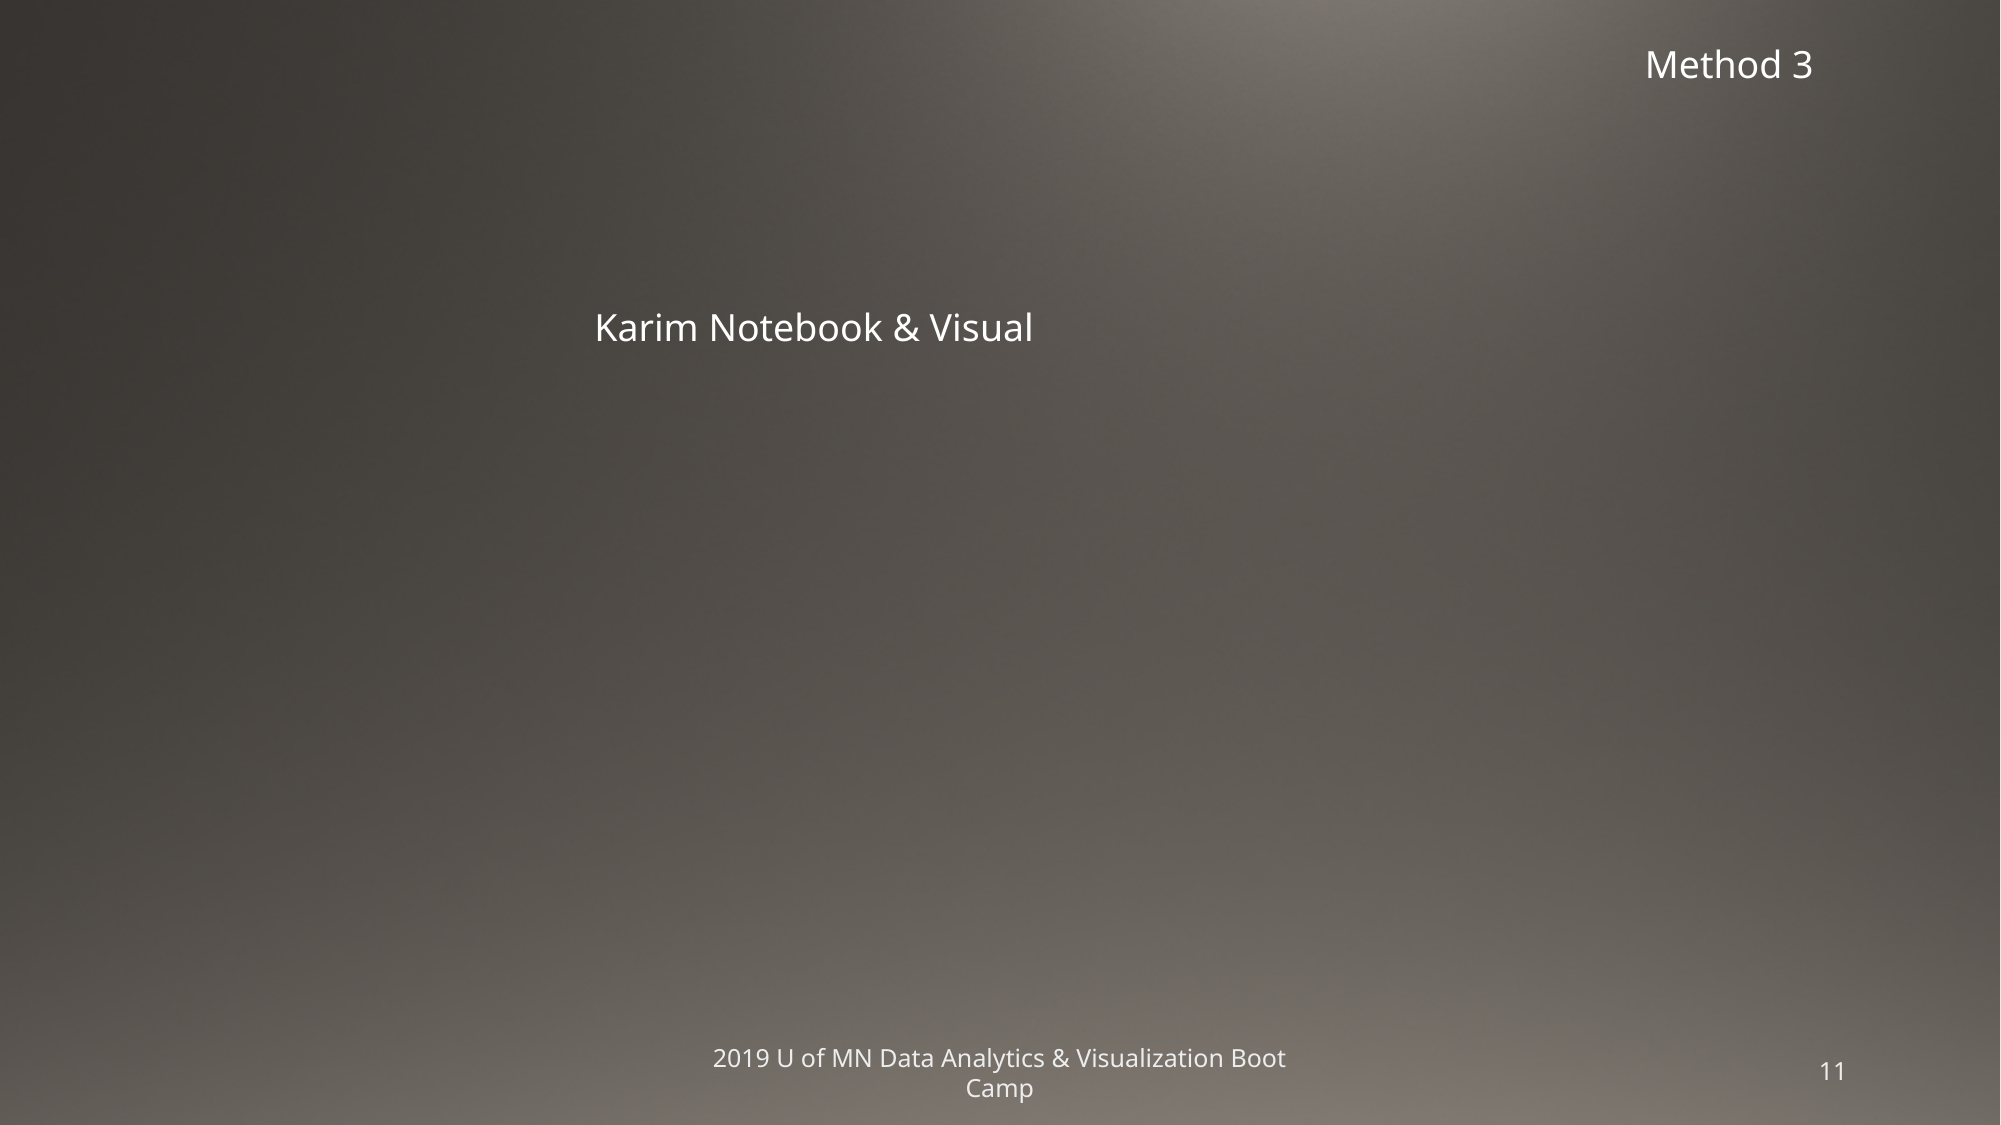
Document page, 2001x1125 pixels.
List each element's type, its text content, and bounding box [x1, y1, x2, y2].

slide_number 11 [1412, 1042, 1863, 1103]
text_box Karim Notebook & Visual [579, 296, 1182, 357]
picture [0, 0, 2001, 1125]
footer 2019 U of MN Data Analytics & Visualization Boot Camp [662, 1042, 1338, 1103]
text_box Method 3 [1630, 33, 1983, 94]
